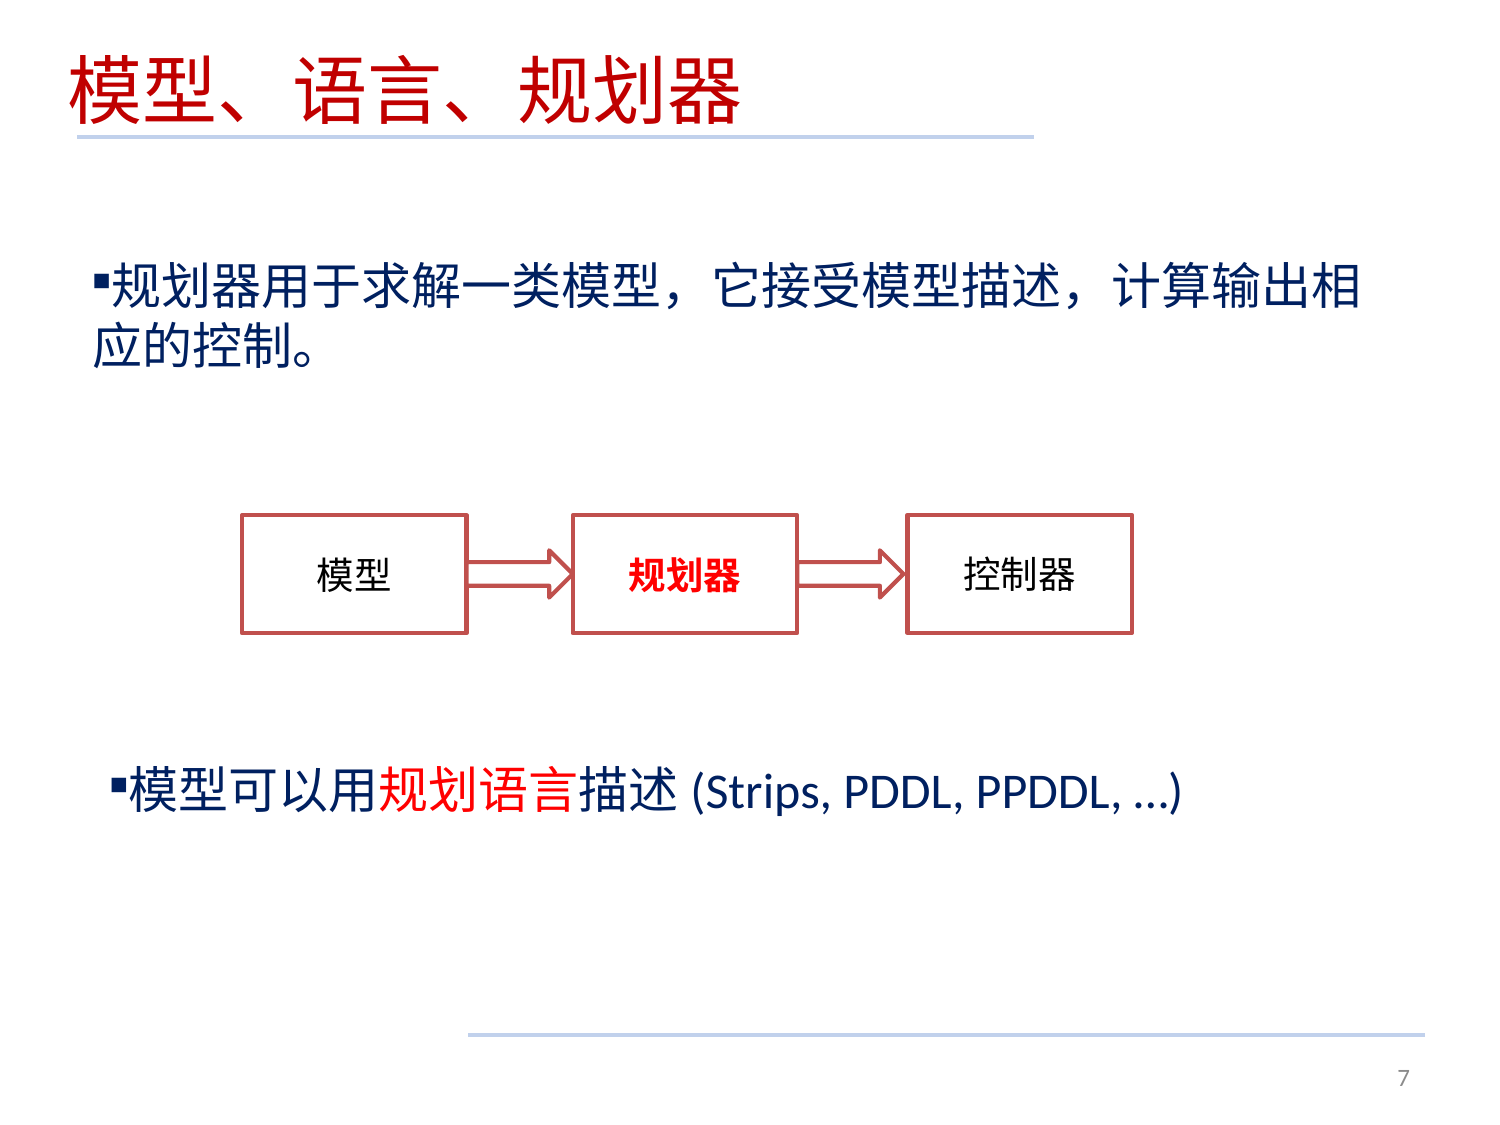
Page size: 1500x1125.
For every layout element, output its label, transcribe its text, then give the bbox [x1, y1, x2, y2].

text_box 规划器用于求解一类模型，它接受模型描述，计算输出相应的控制。 [77, 247, 1388, 398]
text_box 模型、语言、规划器 [52, 37, 1447, 141]
slide_number 7 [1246, 1046, 1425, 1107]
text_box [241, 514, 1133, 634]
text_box 模型可以用规划语言描述(Strips, PDDL, PPDDL, …) [94, 750, 1405, 901]
text_box [94, 42, 1500, 220]
